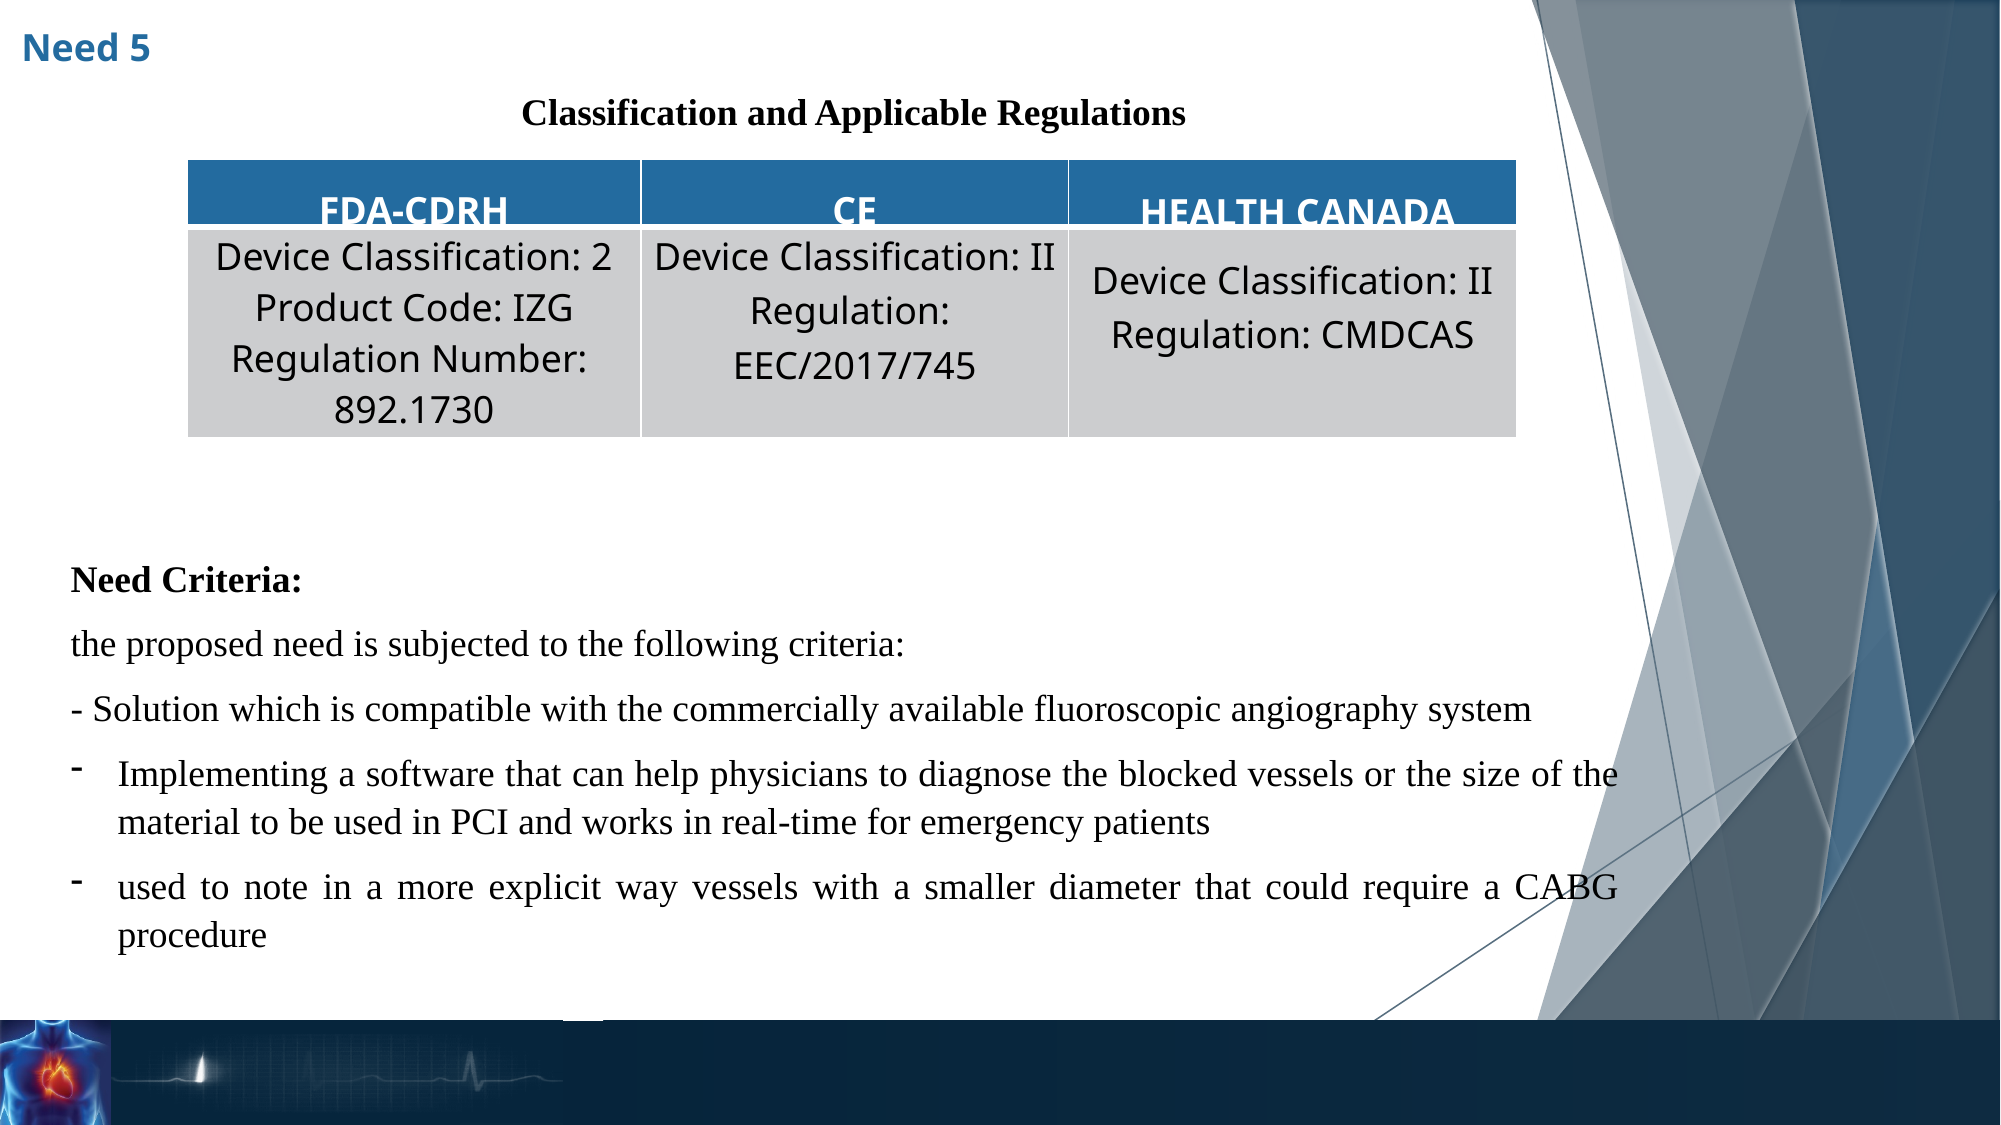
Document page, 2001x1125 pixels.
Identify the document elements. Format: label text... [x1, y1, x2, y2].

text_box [0, 641, 2000, 1125]
text_box Classification and Applicable Regulations [506, 77, 1202, 140]
table_header CE [642, 160, 1068, 224]
table_cell Device Classification: II Regulation: CMDCAS [1069, 230, 1516, 437]
table_cell Device Classification: II Regulation: EEC/2017/745 [642, 230, 1068, 437]
text_box Need 5 [6, 16, 166, 77]
table_header FDA-CDRH [188, 160, 640, 224]
table_cell Device Classification: 2 Product Code: IZG Regulation Number: 892.1730 [188, 230, 640, 437]
table_header HEALTH CANADA [1069, 160, 1516, 224]
text_box Need Criteria: the proposed need is subjected to the following criteria: - Solution which is compatible with the commercially available fluoroscopic angiography system Implementing a software that can help physicians to diagnose the blocked vessels or the size of the material to be used in PCI and works in real-time for emergency patients used to note in a more explicit way vessels with a smaller diameter that could require a CABG procedure [55, 544, 1636, 640]
